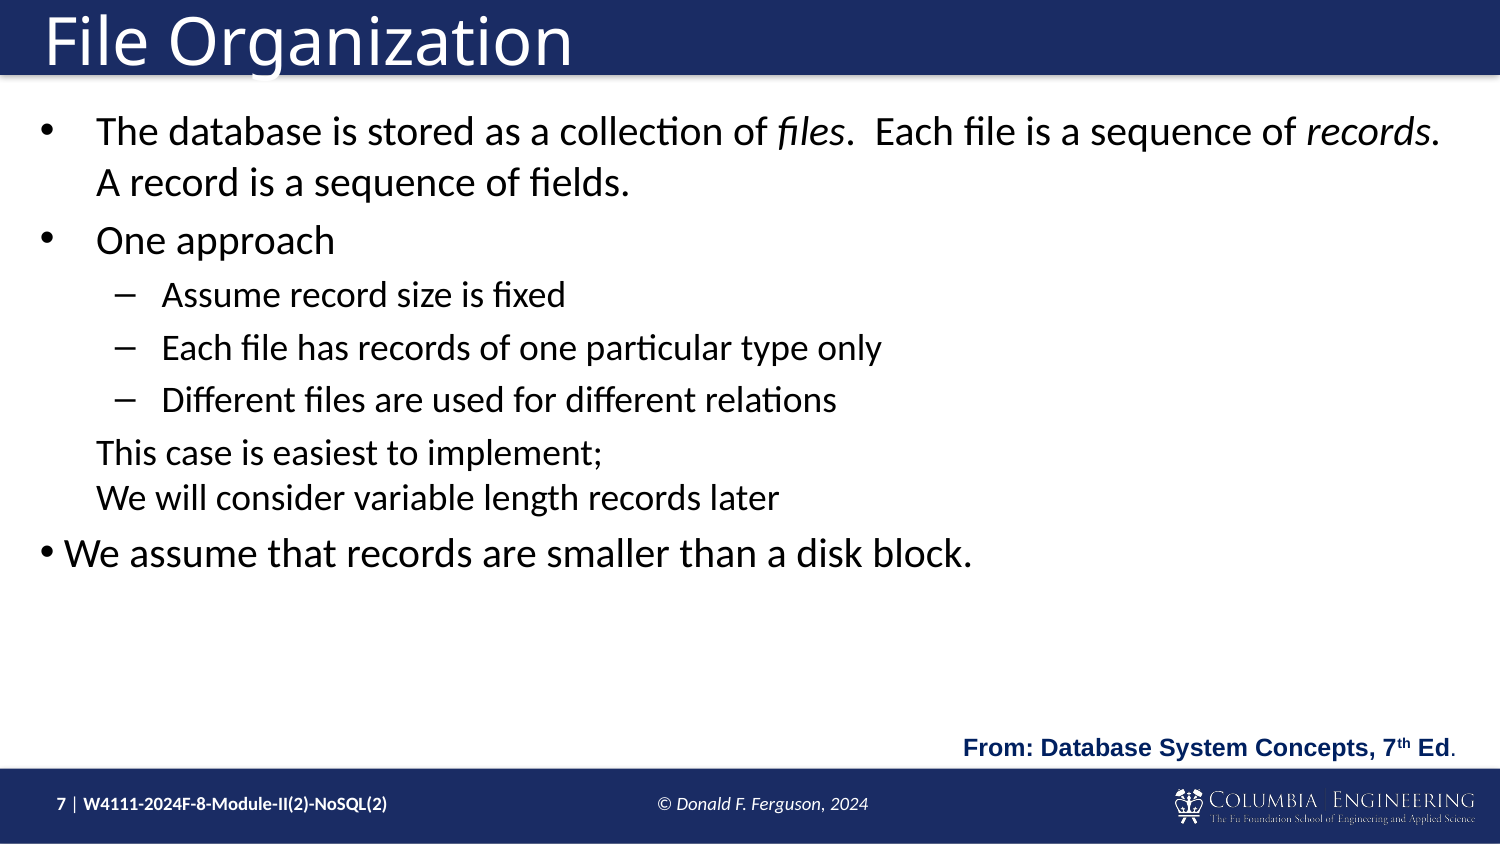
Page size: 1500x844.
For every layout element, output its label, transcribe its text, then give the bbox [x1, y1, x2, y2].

text_box From: Database System Concepts, 7th Ed. [948, 724, 1472, 769]
title File Organization [28, 0, 1450, 73]
list The database is stored as a collection of files. Each file is a sequence of records. A record is a sequence of fields. One approach Assume record size is fixed Each file has records of one particular type only Different files are used for different relations This case is easiest to implement; We will consider variable length records later We assume that records are smaller than a disk block. [24, 96, 1475, 760]
